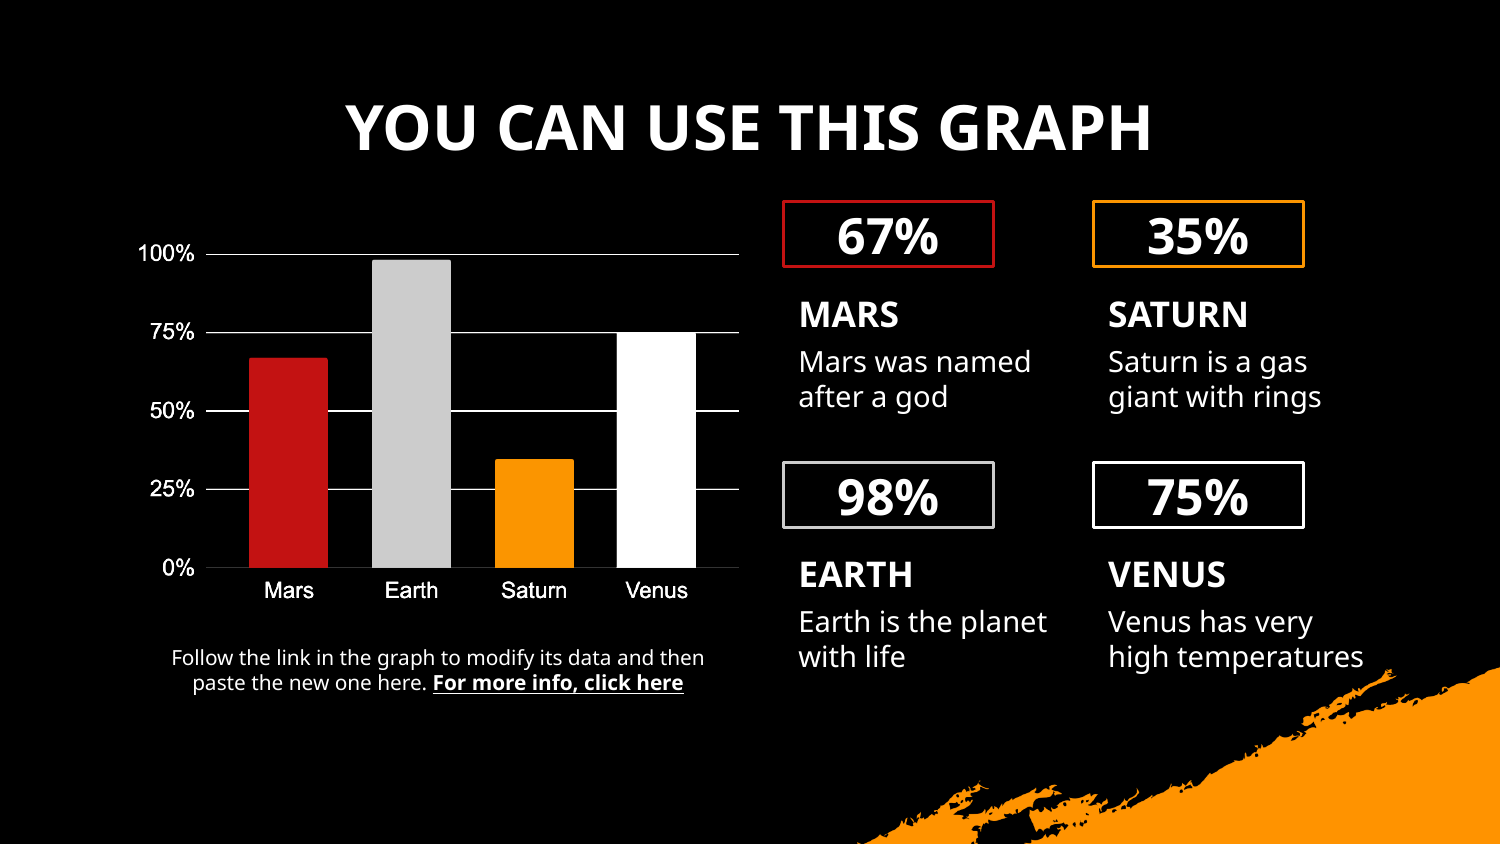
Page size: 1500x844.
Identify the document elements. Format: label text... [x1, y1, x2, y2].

title 75% [1093, 462, 1304, 528]
text_box Follow the link in the graph to modify its data and then paste the new one here. For more info, click here [136, 630, 740, 711]
subtitle Venus has very high temperatures [1093, 588, 1383, 683]
picture [117, 222, 759, 622]
picture [857, 645, 1500, 844]
title 98% [783, 462, 994, 528]
title YOU CAN USE THIS GRAPH [118, 72, 1382, 167]
subtitle Earth is the planet with life [783, 588, 1073, 683]
title 35% [1093, 201, 1304, 267]
title 67% [783, 201, 994, 267]
title EARTH [783, 523, 1073, 588]
subtitle Mars was named after a god [783, 327, 1073, 422]
title MARS [783, 262, 1073, 327]
title SATURN [1093, 262, 1383, 327]
title VENUS [1093, 523, 1383, 588]
subtitle Saturn is a gas giant with rings [1093, 327, 1383, 422]
